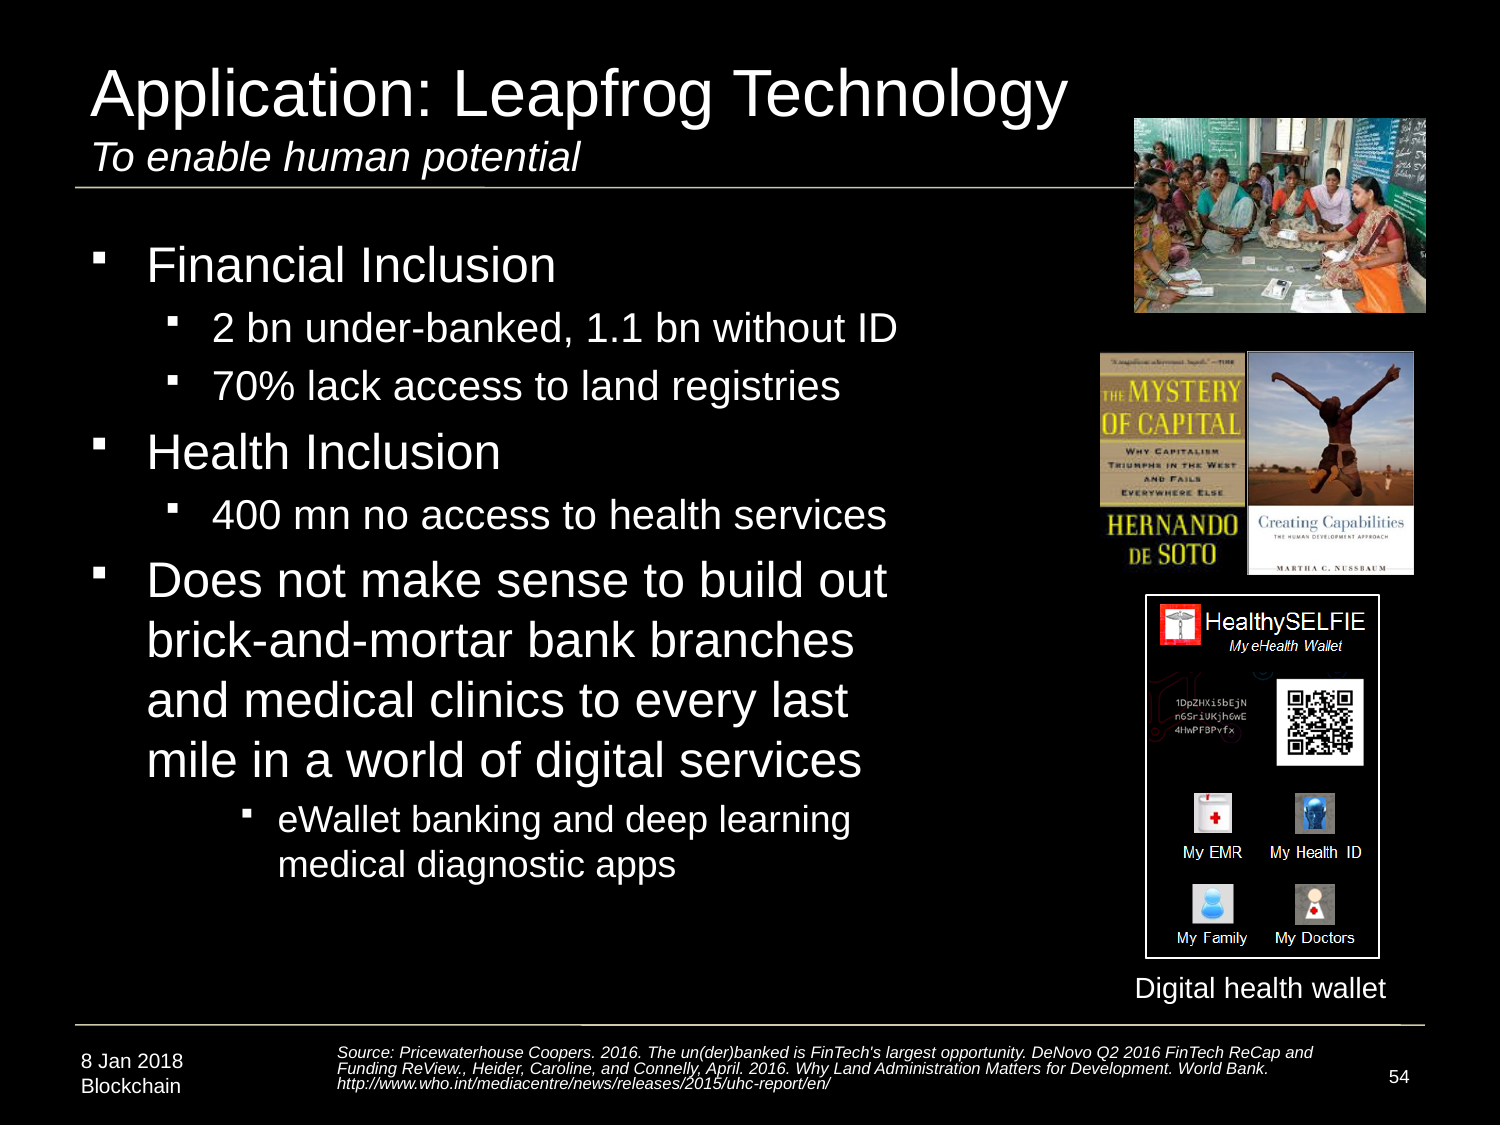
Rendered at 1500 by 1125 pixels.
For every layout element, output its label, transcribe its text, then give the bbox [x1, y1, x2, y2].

picture [1247, 351, 1414, 576]
picture [1099, 349, 1245, 573]
text_box Source: Pricewaterhouse Coopers. 2016. The un(der)banked is FinTech's largest opportunity. DeNovo Q2 2016 FinTech ReCap and Funding ReView., Heider, Caroline, and Connelly, April. 2016. Why Land Administration Matters for Development. World Bank. http://www.who.int/mediacentre/news/releases/2015/uhc-report/en/ [322, 1038, 1335, 1088]
text_box Digital health wallet [1095, 961, 1426, 1012]
list Financial Inclusion 2 bn under-banked, 1.1 bn without ID 70% lack access to land registries Health Inclusion 400 mn no access to health services Does not make sense to build out brick-and-mortar bank branches and medical clinics to every last mile in a world of digital services eWallet banking and deep learning medical diagnostic apps [75, 224, 950, 963]
picture [1139, 587, 1383, 963]
picture [1134, 118, 1427, 313]
slide_number 53 [862, 1037, 1425, 1103]
title Application: Leapfrog Technology To enable human potential [75, 45, 1425, 188]
